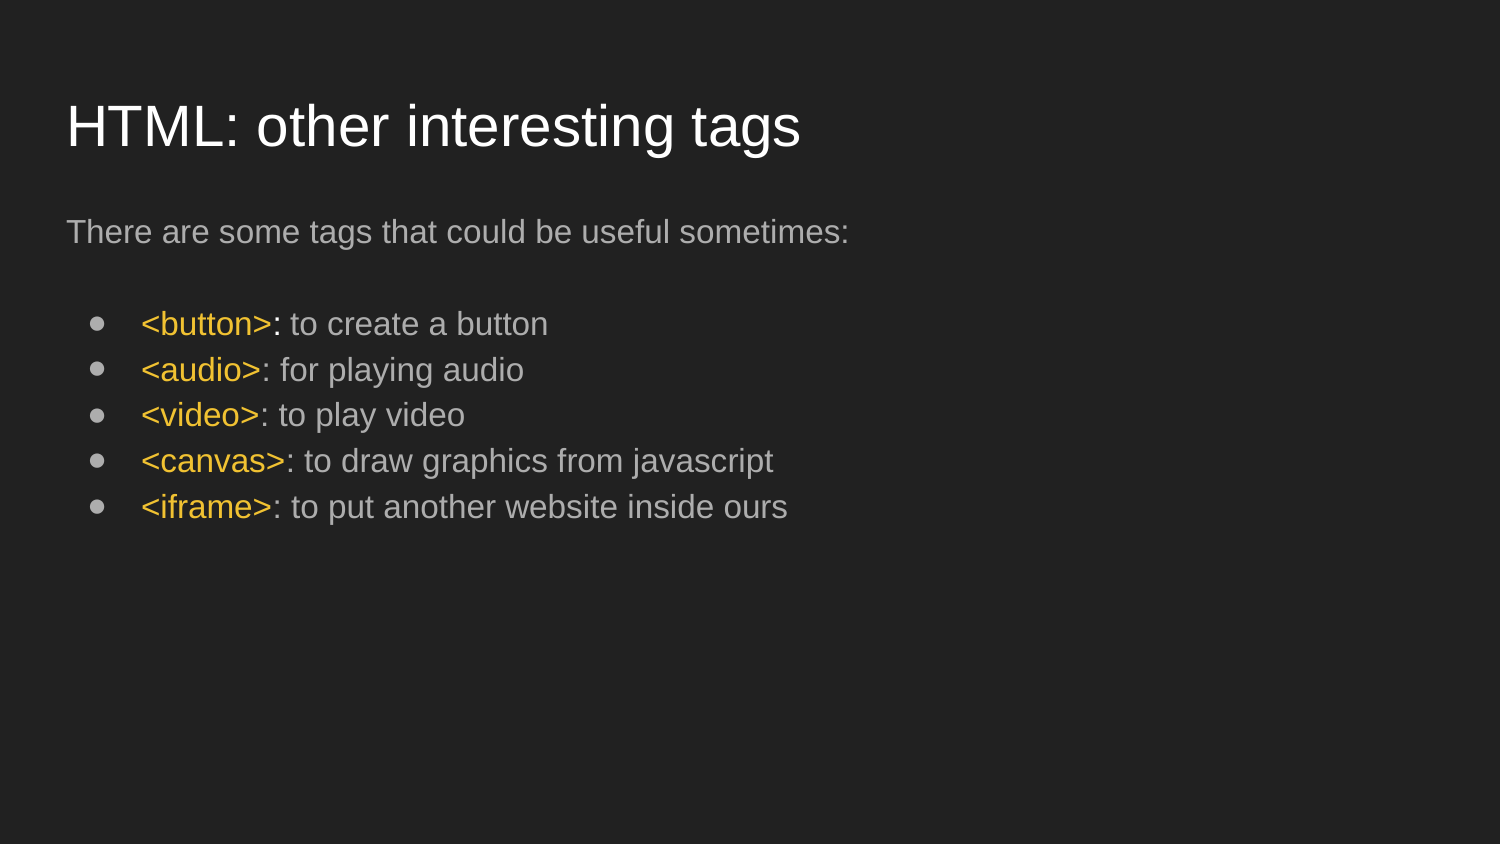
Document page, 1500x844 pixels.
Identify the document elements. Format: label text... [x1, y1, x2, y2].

list There are some tags that could be useful sometimes: <button>: to create a button <audio>: for playing audio <video>: to play video <canvas>: to draw graphics from javascript <iframe>: to put another website inside ours [51, 189, 1449, 750]
title HTML: other interesting tags [51, 72, 1449, 167]
